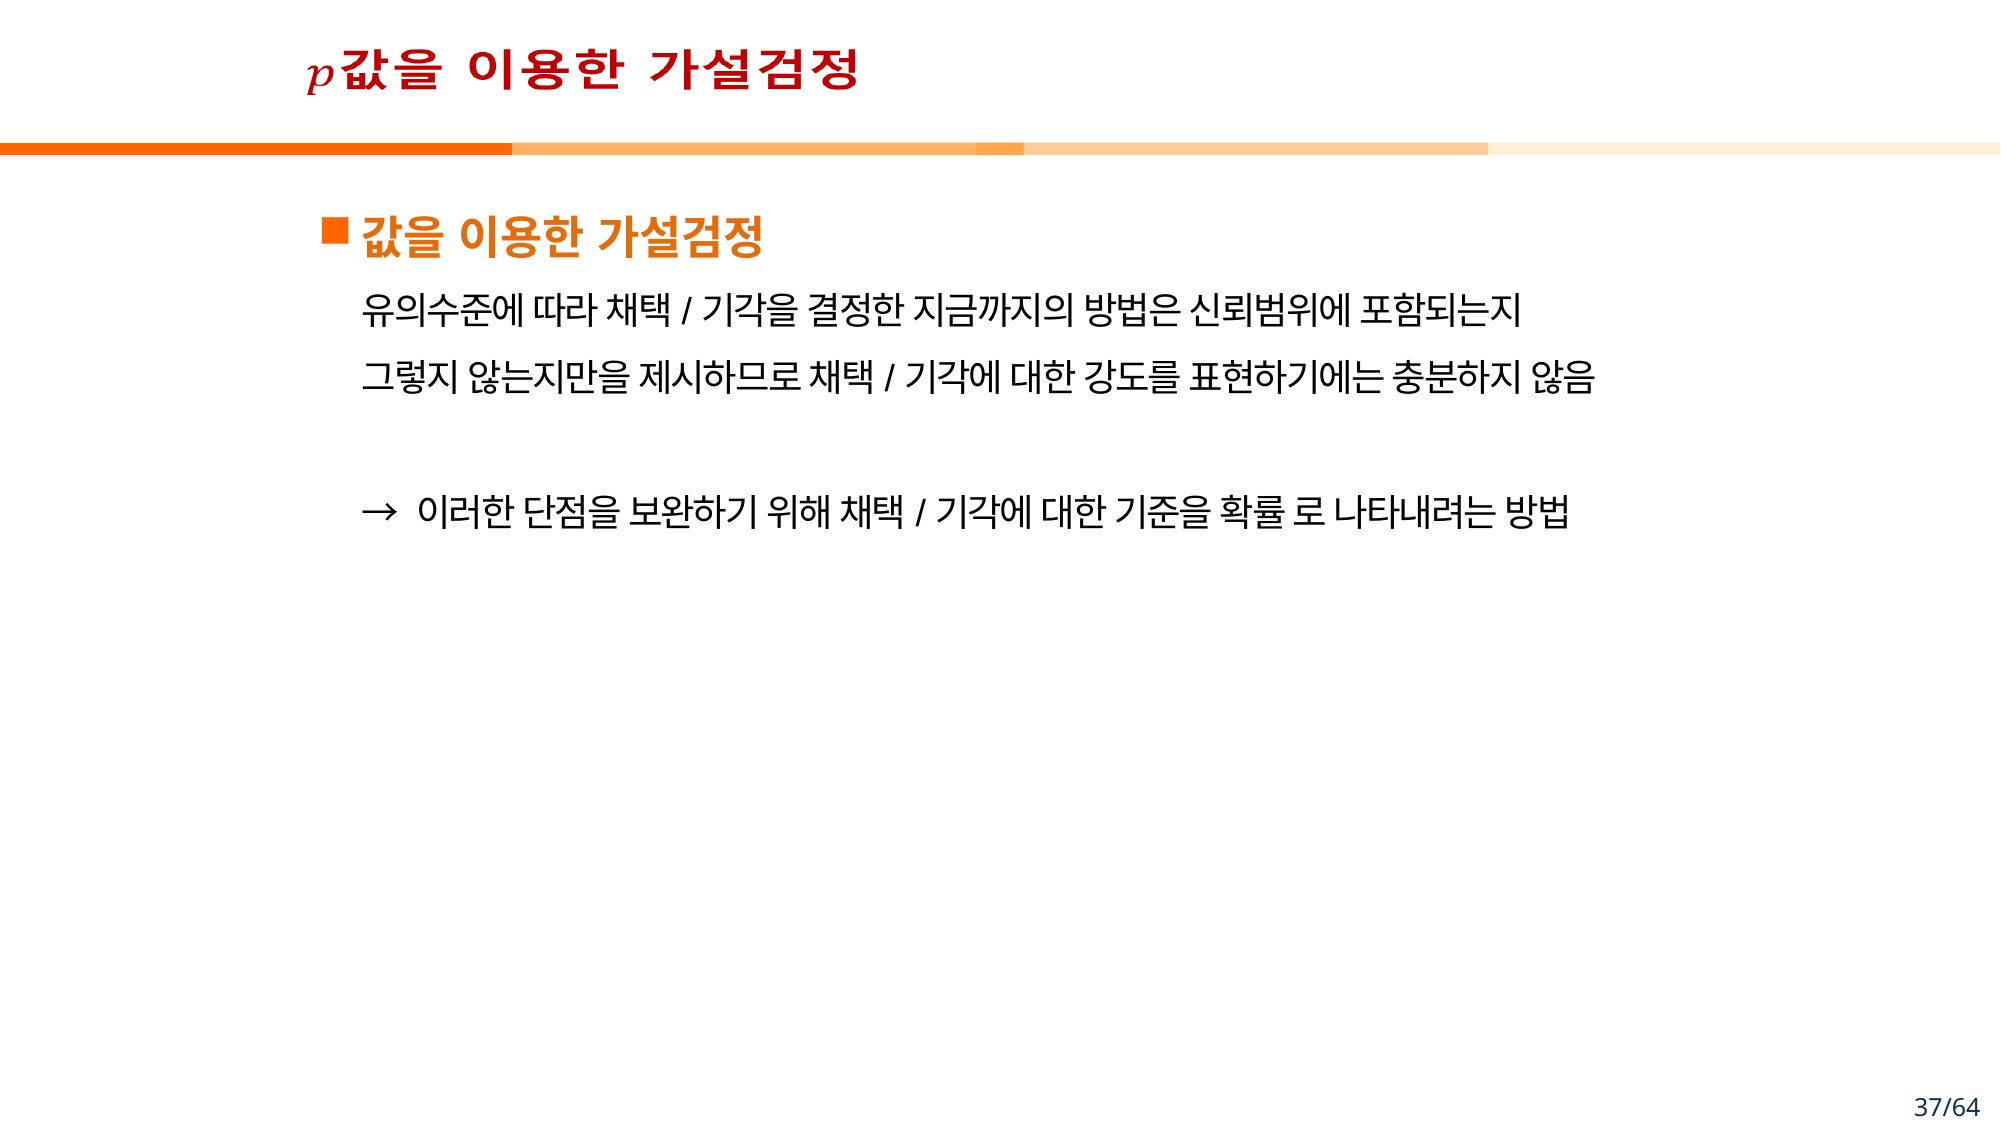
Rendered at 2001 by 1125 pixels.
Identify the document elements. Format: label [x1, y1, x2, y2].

title [291, 31, 1532, 122]
